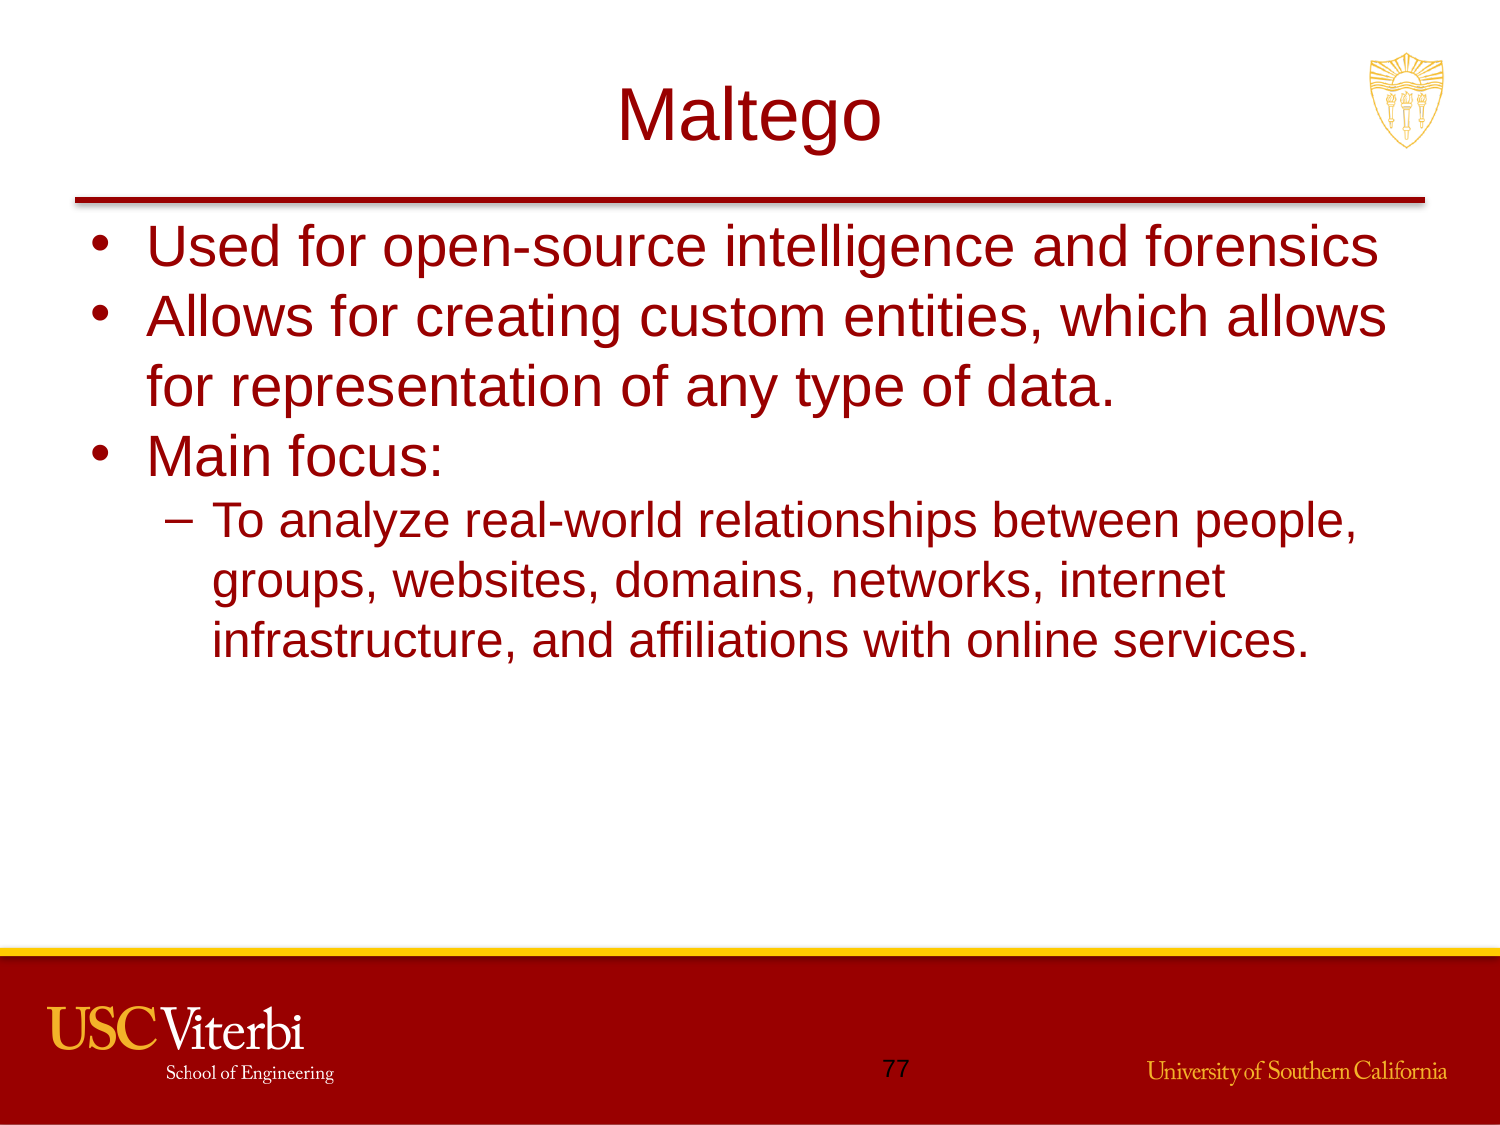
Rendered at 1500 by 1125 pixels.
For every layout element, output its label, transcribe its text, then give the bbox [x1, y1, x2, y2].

picture [1147, 1060, 1447, 1086]
slide_number 76 [575, 1037, 925, 1098]
picture [47, 1006, 334, 1084]
list Used for open-source intelligence and forensics Allows for creating custom entities, which allows for representation of any type of data. Main focus: To analyze real-world relationships between people, groups, websites, domains, networks, internet infrastructure, and affiliations with online services. [75, 200, 1425, 943]
title Maltego [75, 45, 1425, 200]
picture [1345, 39, 1468, 162]
